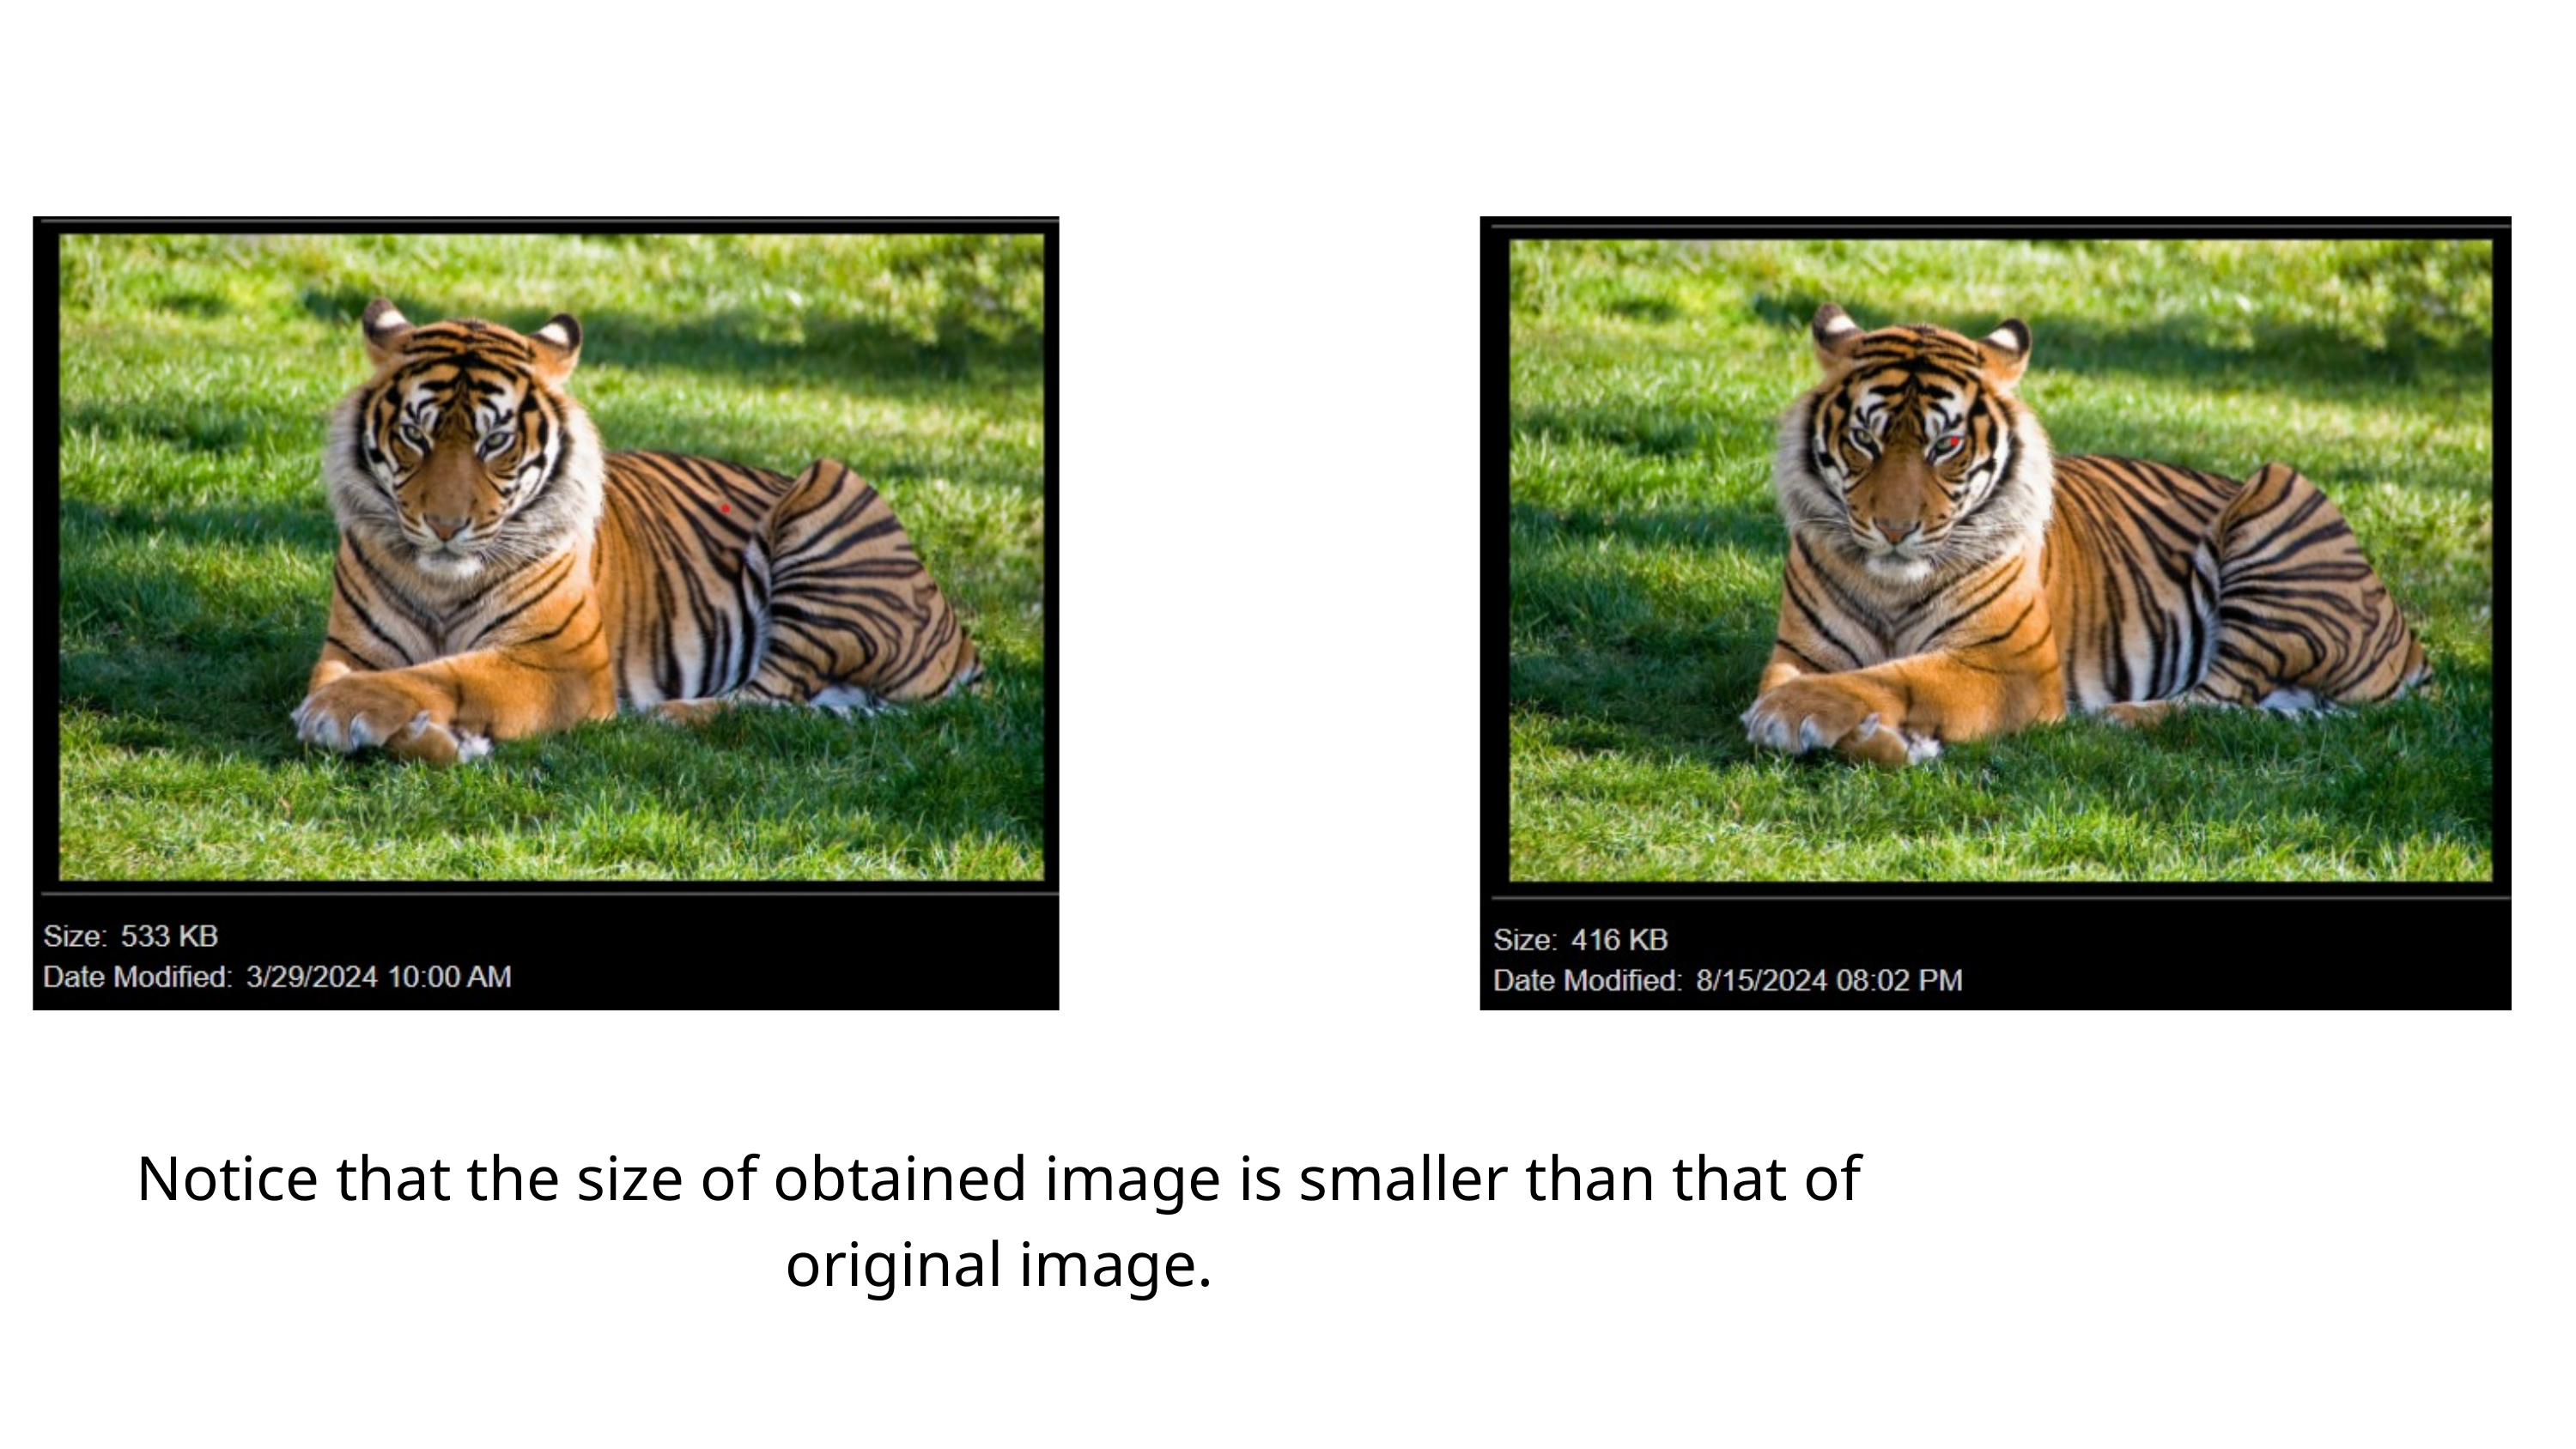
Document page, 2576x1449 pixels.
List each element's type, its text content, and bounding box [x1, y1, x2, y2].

text_box [1479, 216, 2512, 1010]
text_box [33, 216, 1060, 1010]
text_box Notice that the size of obtained image is smaller than that of original image. [25, 1127, 1974, 1299]
